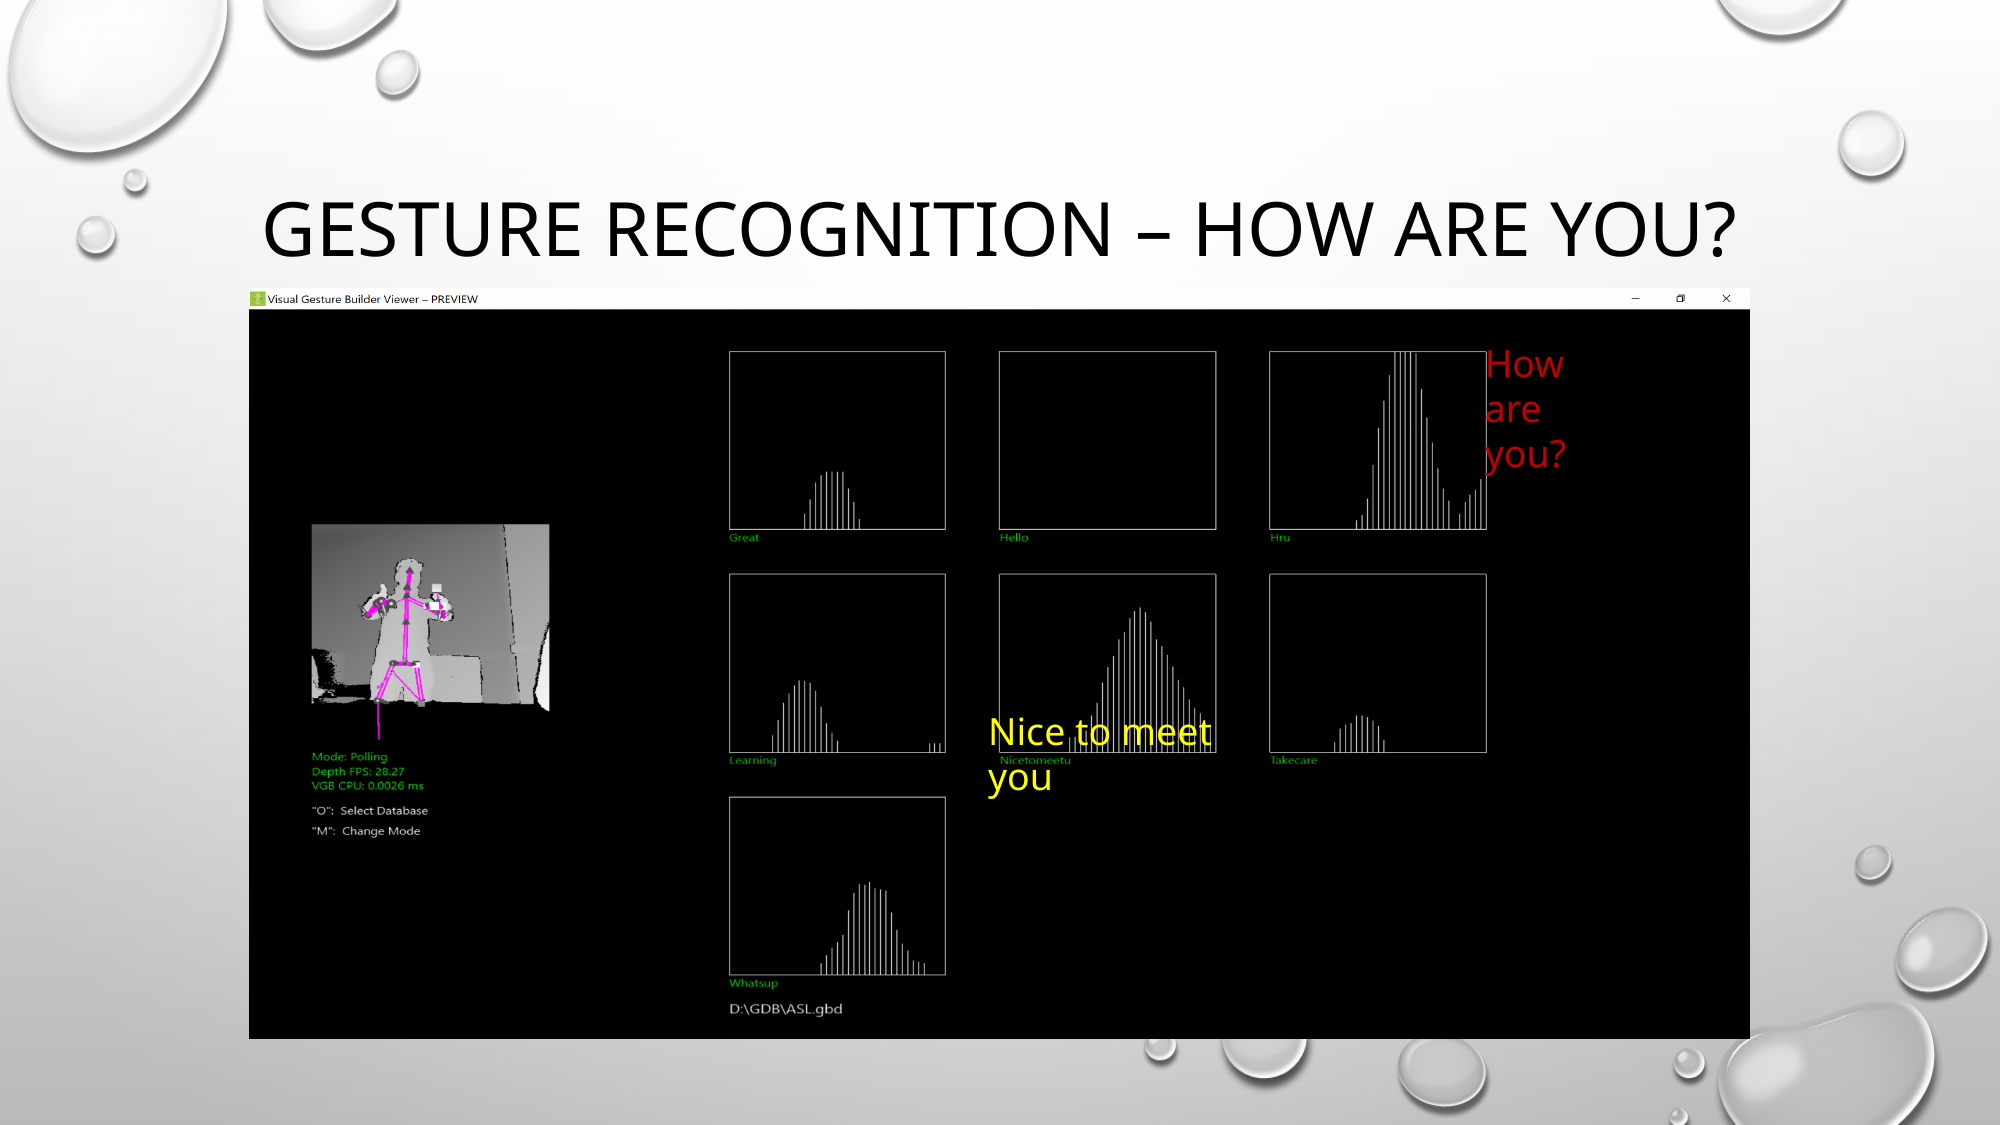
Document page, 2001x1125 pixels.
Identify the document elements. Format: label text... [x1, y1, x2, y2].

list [249, 288, 1751, 1039]
picture [0, 0, 2000, 1125]
title Gesture recognition – How ARE YOU? [149, 101, 1851, 364]
